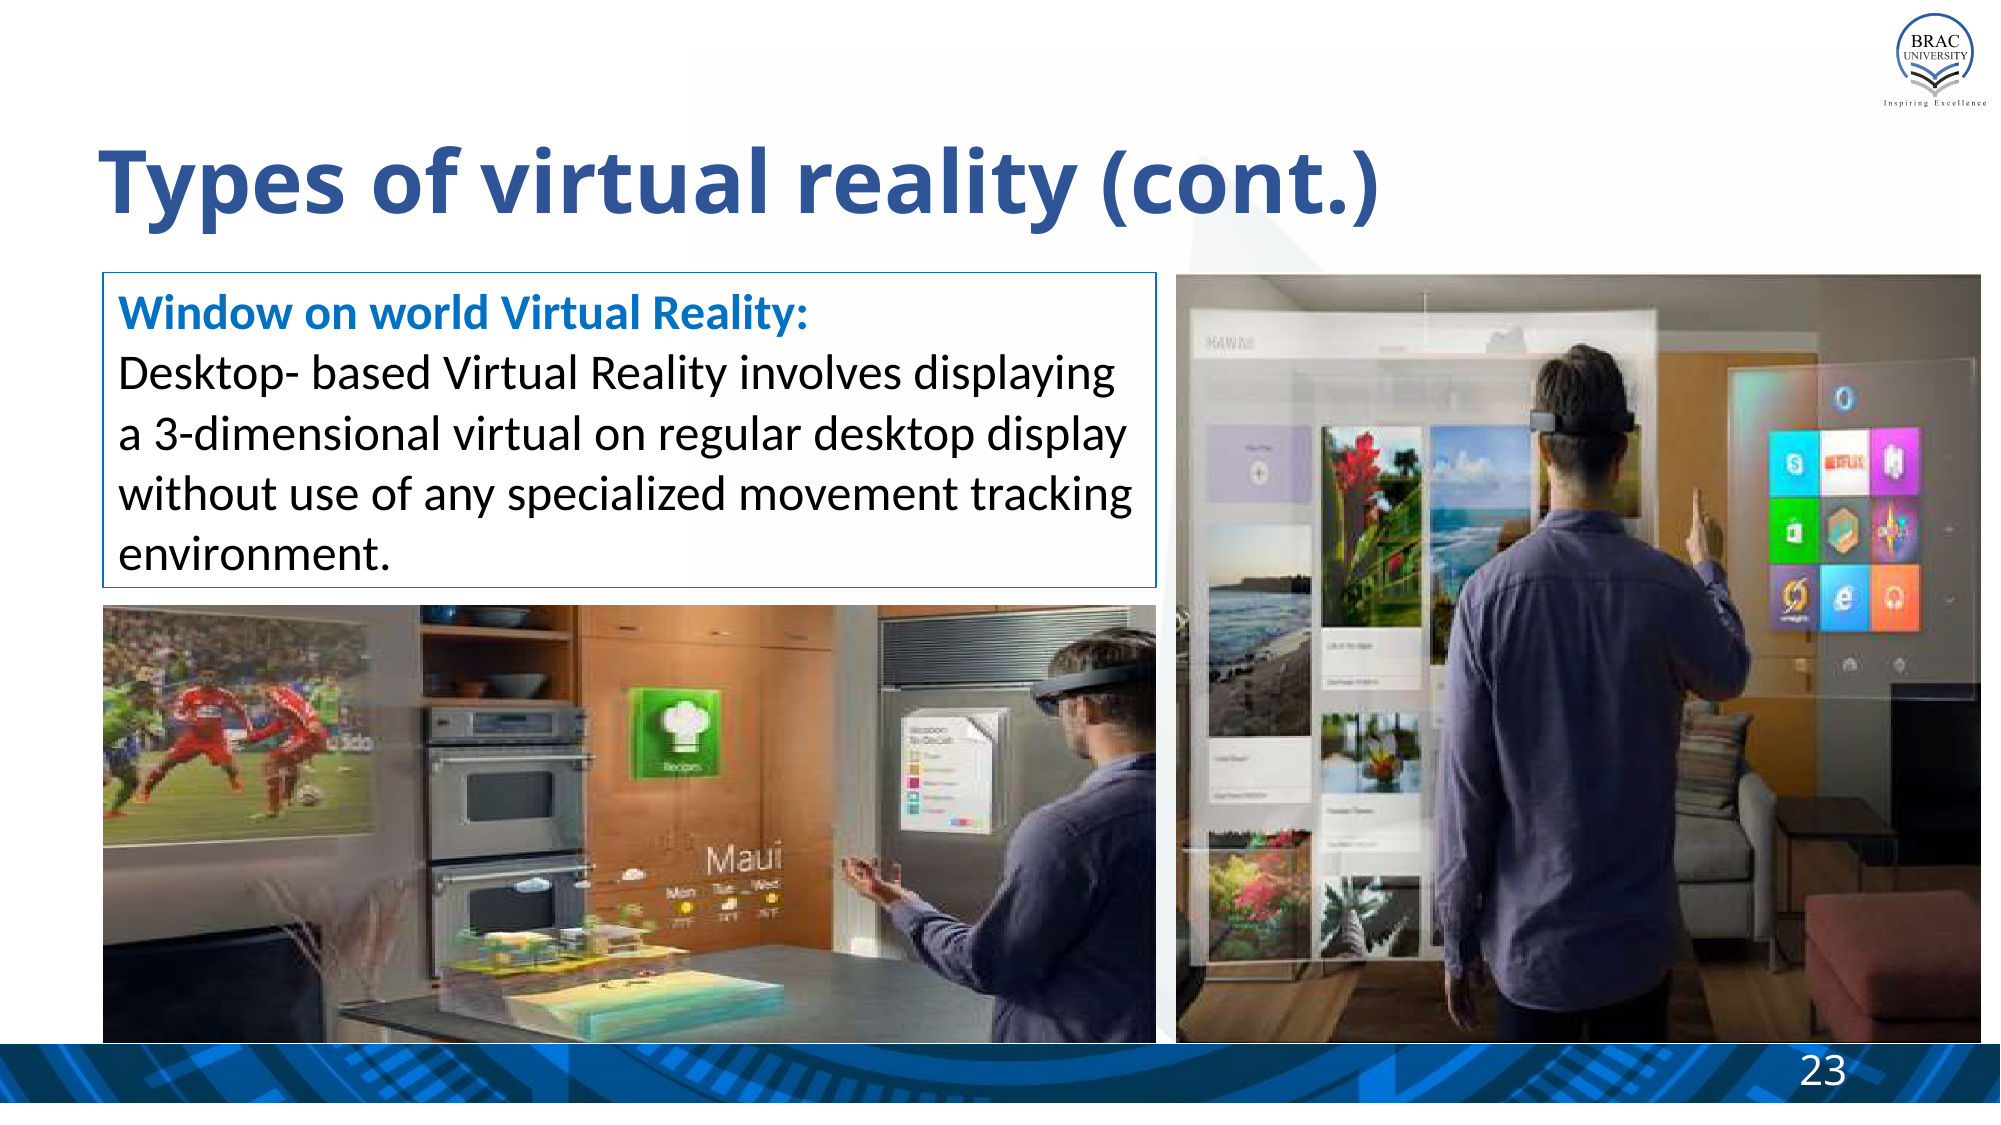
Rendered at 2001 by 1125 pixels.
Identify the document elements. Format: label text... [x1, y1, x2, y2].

picture [1175, 272, 1981, 1043]
picture [0, 1044, 1412, 1103]
picture [1884, 13, 1986, 107]
picture [1863, 1044, 2000, 1103]
title Types of virtual reality (cont.) [82, 76, 1830, 295]
picture [102, 605, 1157, 1043]
slide_number ‹#› [1412, 1051, 1863, 1103]
text_box Window on world Virtual Reality: Desktop- based Virtual Reality involves displaying a 3-dimensional virtual on regular desktop display without use of any specialized movement tracking environment. [103, 272, 1156, 588]
